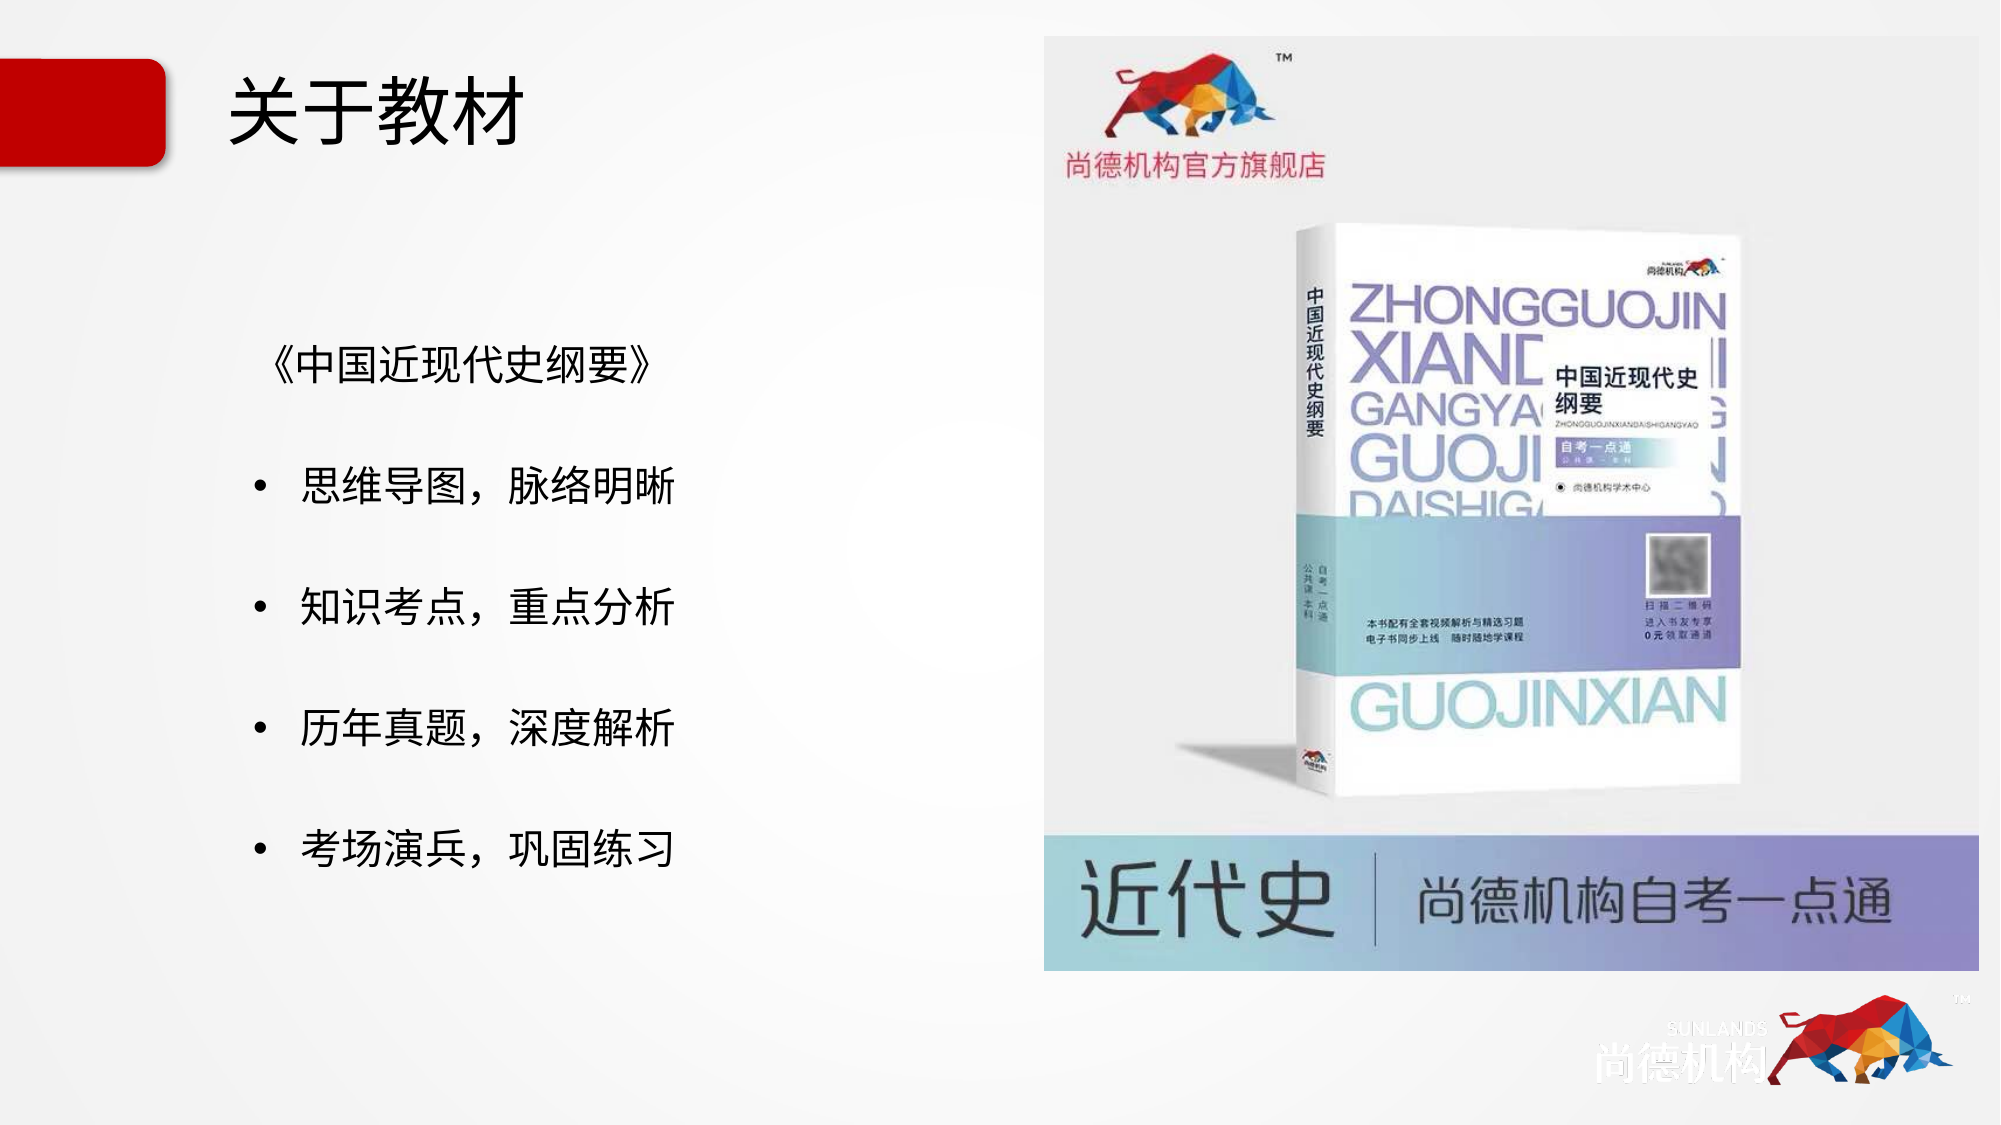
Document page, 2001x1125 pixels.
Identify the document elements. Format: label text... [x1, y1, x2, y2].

title 关于教材 [211, 70, 1044, 160]
list 《中国近现代史纲要》 思维导图，脉络明晰 知识考点，重点分析 历年真题，深度解析 考场演兵，巩固练习 [238, 281, 1044, 913]
picture [0, 0, 2001, 1125]
